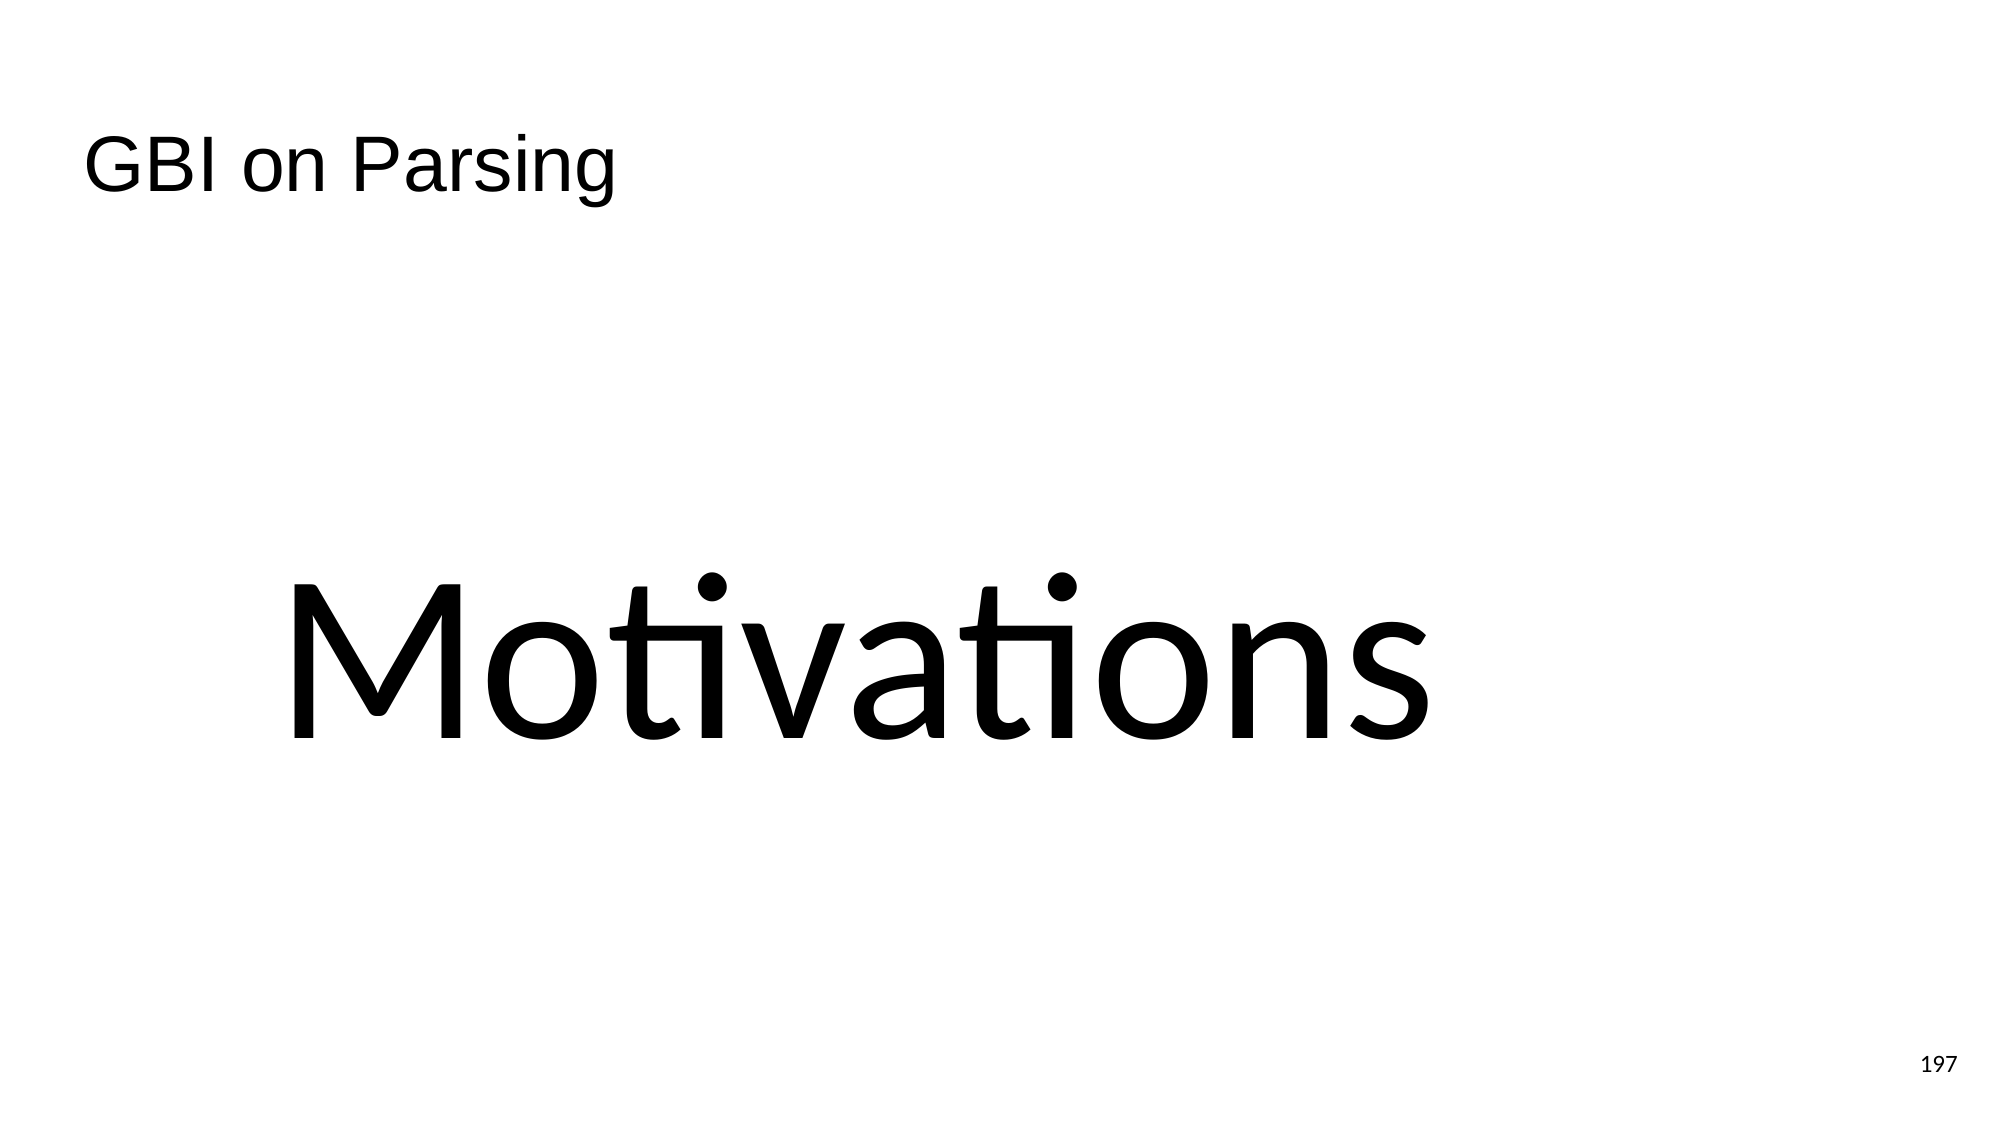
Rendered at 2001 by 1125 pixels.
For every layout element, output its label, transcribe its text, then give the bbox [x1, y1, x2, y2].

text_box Motivations [260, 491, 1452, 794]
slide_number 196 [1853, 1019, 1974, 1106]
title GBI on Parsing [68, 97, 1932, 223]
